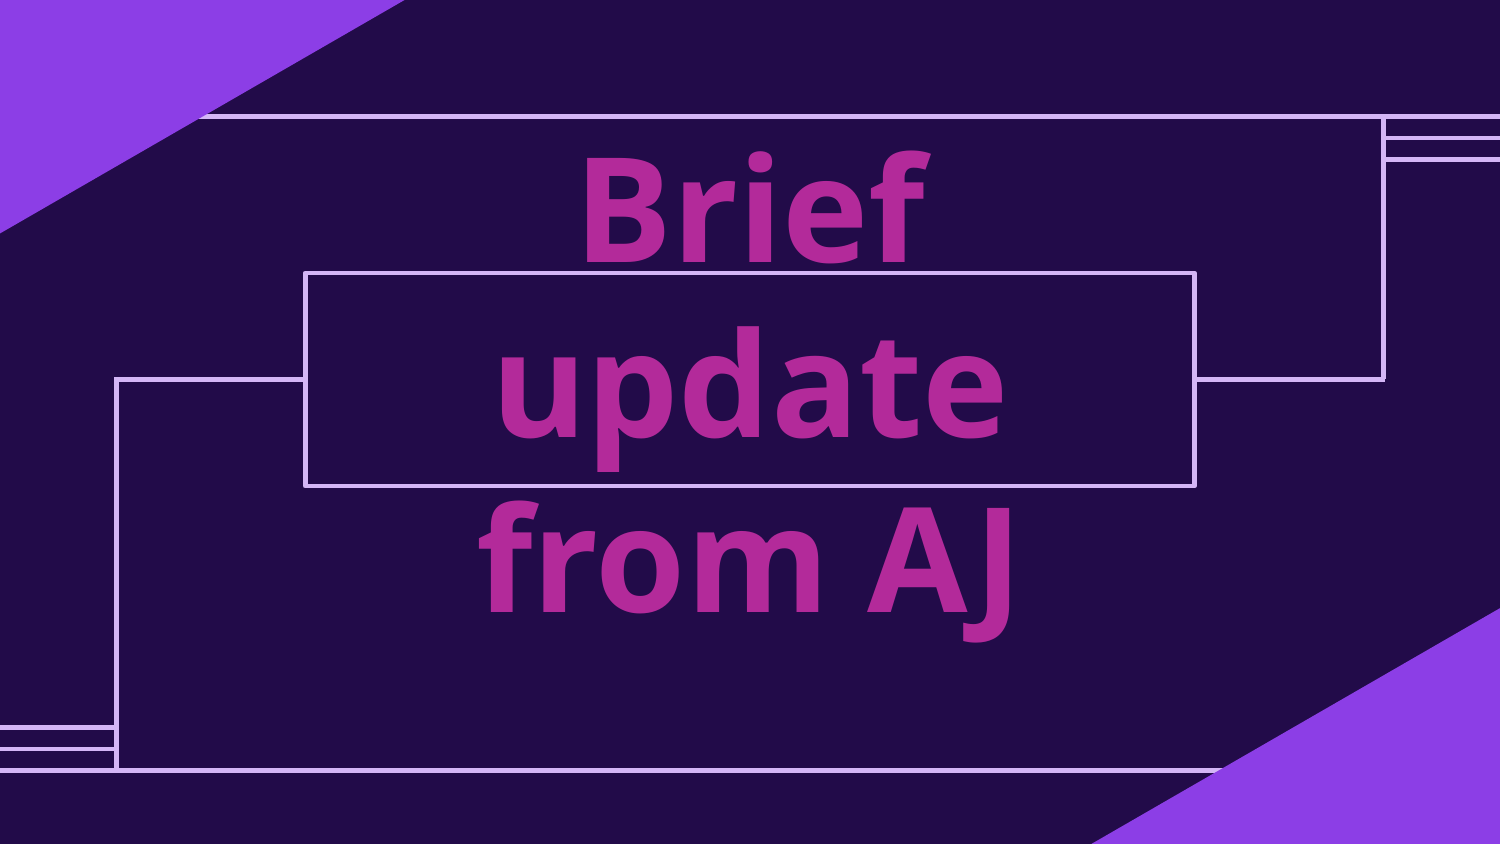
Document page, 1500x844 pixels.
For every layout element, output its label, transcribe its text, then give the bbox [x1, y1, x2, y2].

title Brief update from AJ [303, 271, 1197, 488]
